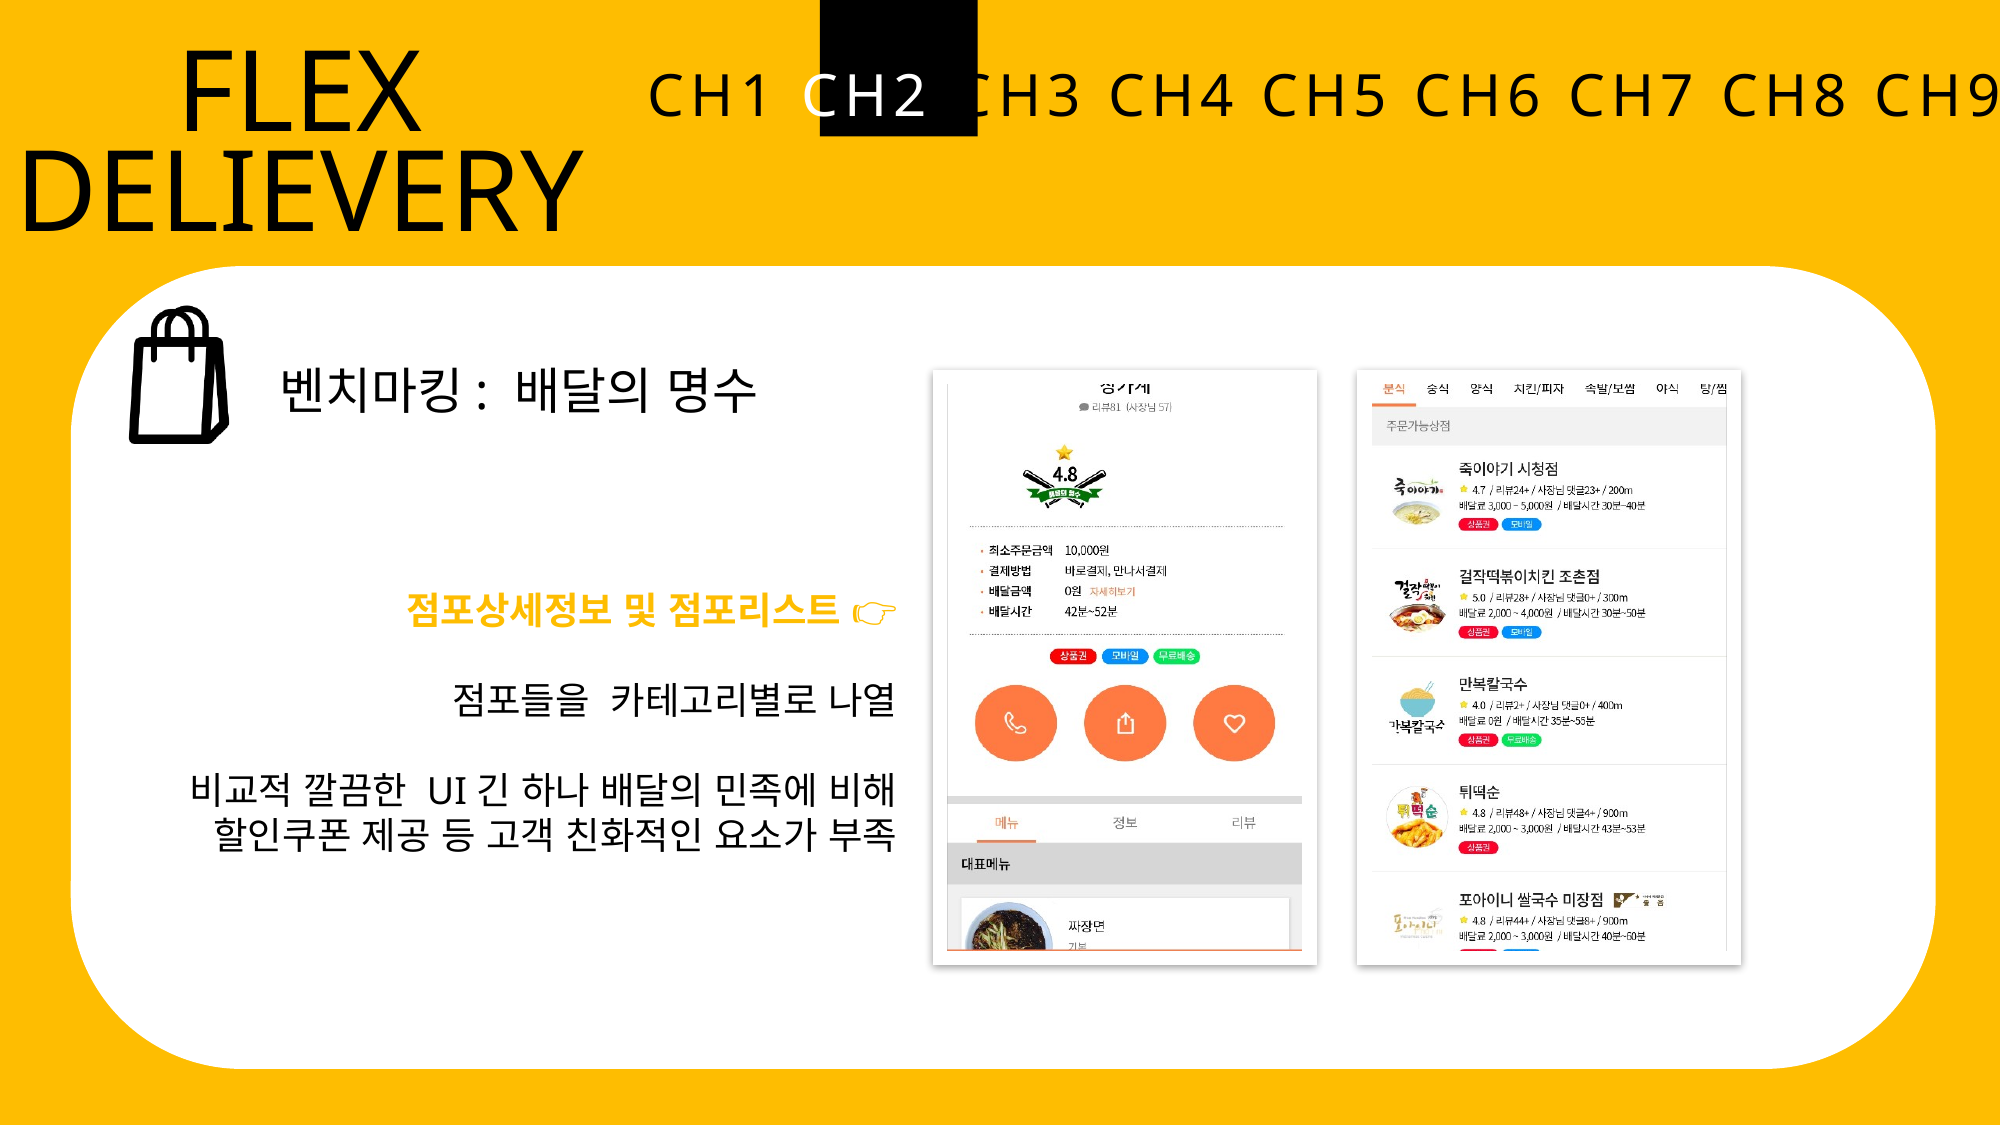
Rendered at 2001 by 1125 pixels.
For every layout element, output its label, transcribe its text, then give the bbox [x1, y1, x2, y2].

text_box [681, 0, 1969, 137]
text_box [103, 299, 785, 450]
picture [947, 384, 1302, 951]
text_box 점포상세정보 및 점포리스트 👉 점포들을 카테고리별로 나열 비교적 깔끔한 UI긴 하나 배달의 민족에 비해 할인쿠폰 제공 등 고객 친화적인 요소가 부족 [120, 579, 913, 865]
picture [1371, 384, 1727, 951]
text_box FLEX DELIEVERY [1, 46, 599, 262]
text_box [69, 265, 1937, 1070]
